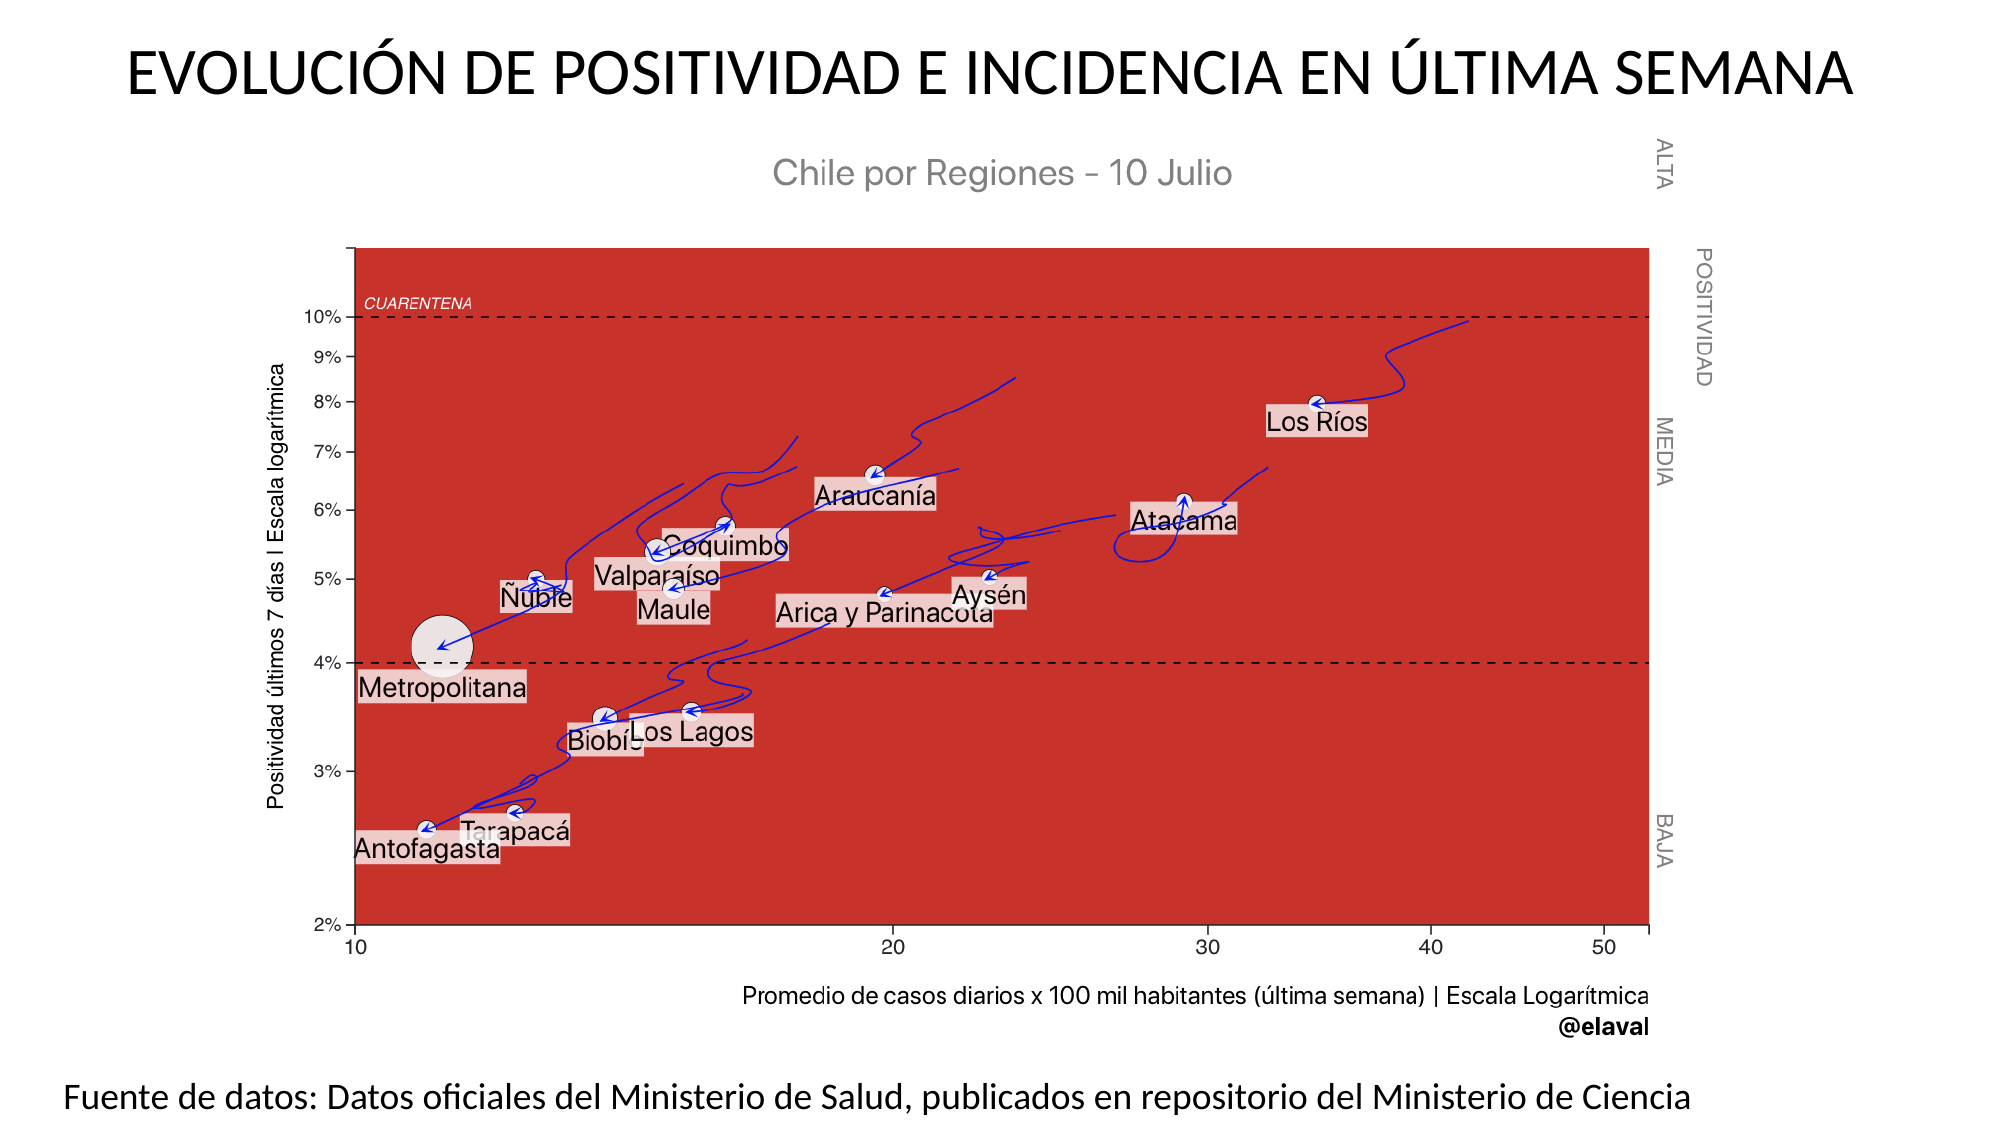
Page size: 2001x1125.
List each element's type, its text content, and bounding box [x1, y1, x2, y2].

text_box EVOLUCIÓN DE POSITIVIDAD E INCIDENCIA EN ÚLTIMA SEMANA [111, 20, 1871, 116]
picture [235, 116, 1765, 1066]
